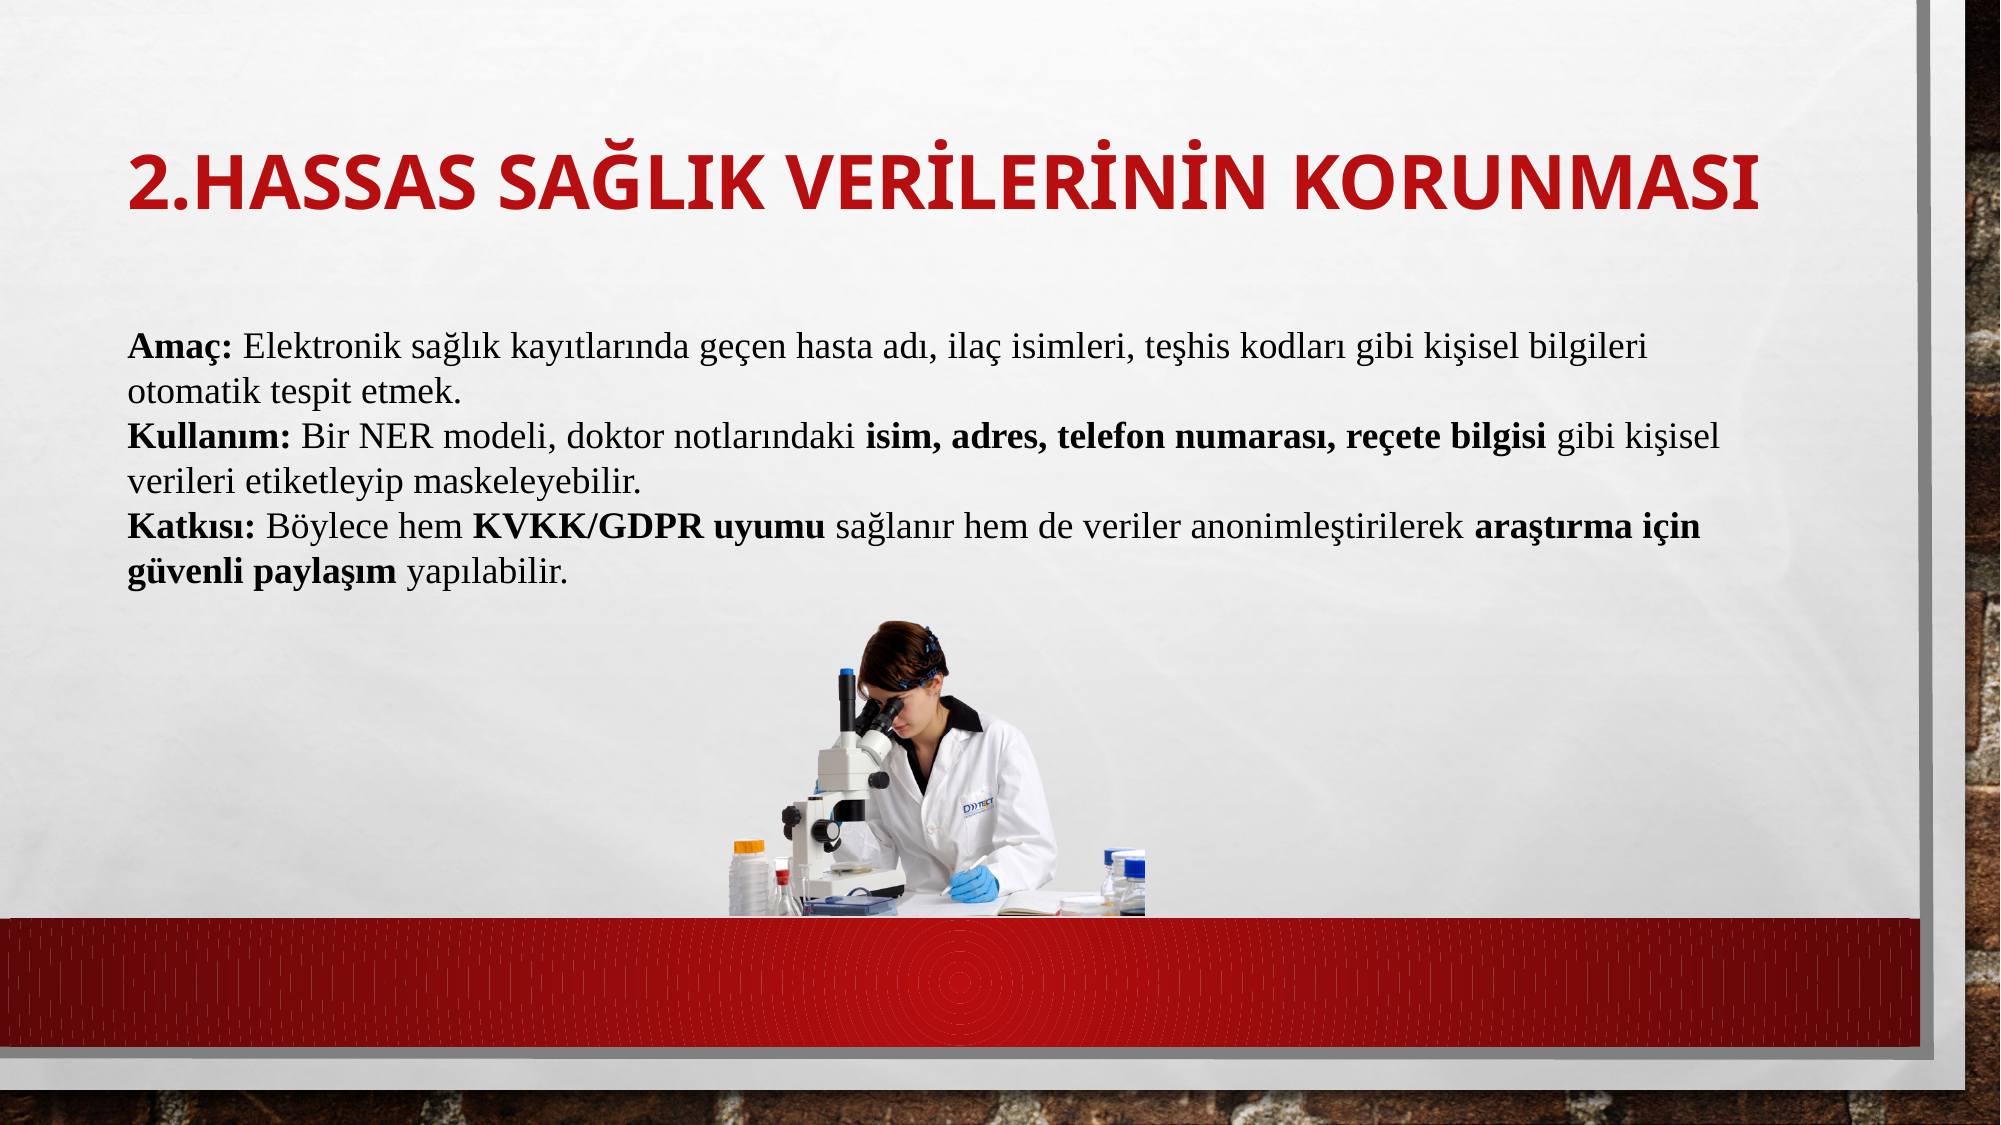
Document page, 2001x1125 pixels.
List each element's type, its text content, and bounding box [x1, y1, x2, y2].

text_box Amaç: Elektronik sağlık kayıtlarında geçen hasta adı, ilaç isimleri, teşhis kodları gibi kişisel bilgileri otomatik tespit etmek. Kullanım: Bir NER modeli, doktor notlarındaki isim, adres, telefon numarası, reçete bilgisi gibi kişisel verileri etiketleyip maskeleyebilir. Katkısı: Böylece hem KVKK/GDPR uyumu sağlanır hem de veriler anonimleştirilerek araştırma için güvenli paylaşım yapılabilir. [112, 313, 1755, 644]
title 2.Hassas Sağlık Verilerinin Korunması [112, 135, 1839, 325]
picture [0, 0, 2000, 1125]
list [722, 615, 1145, 916]
